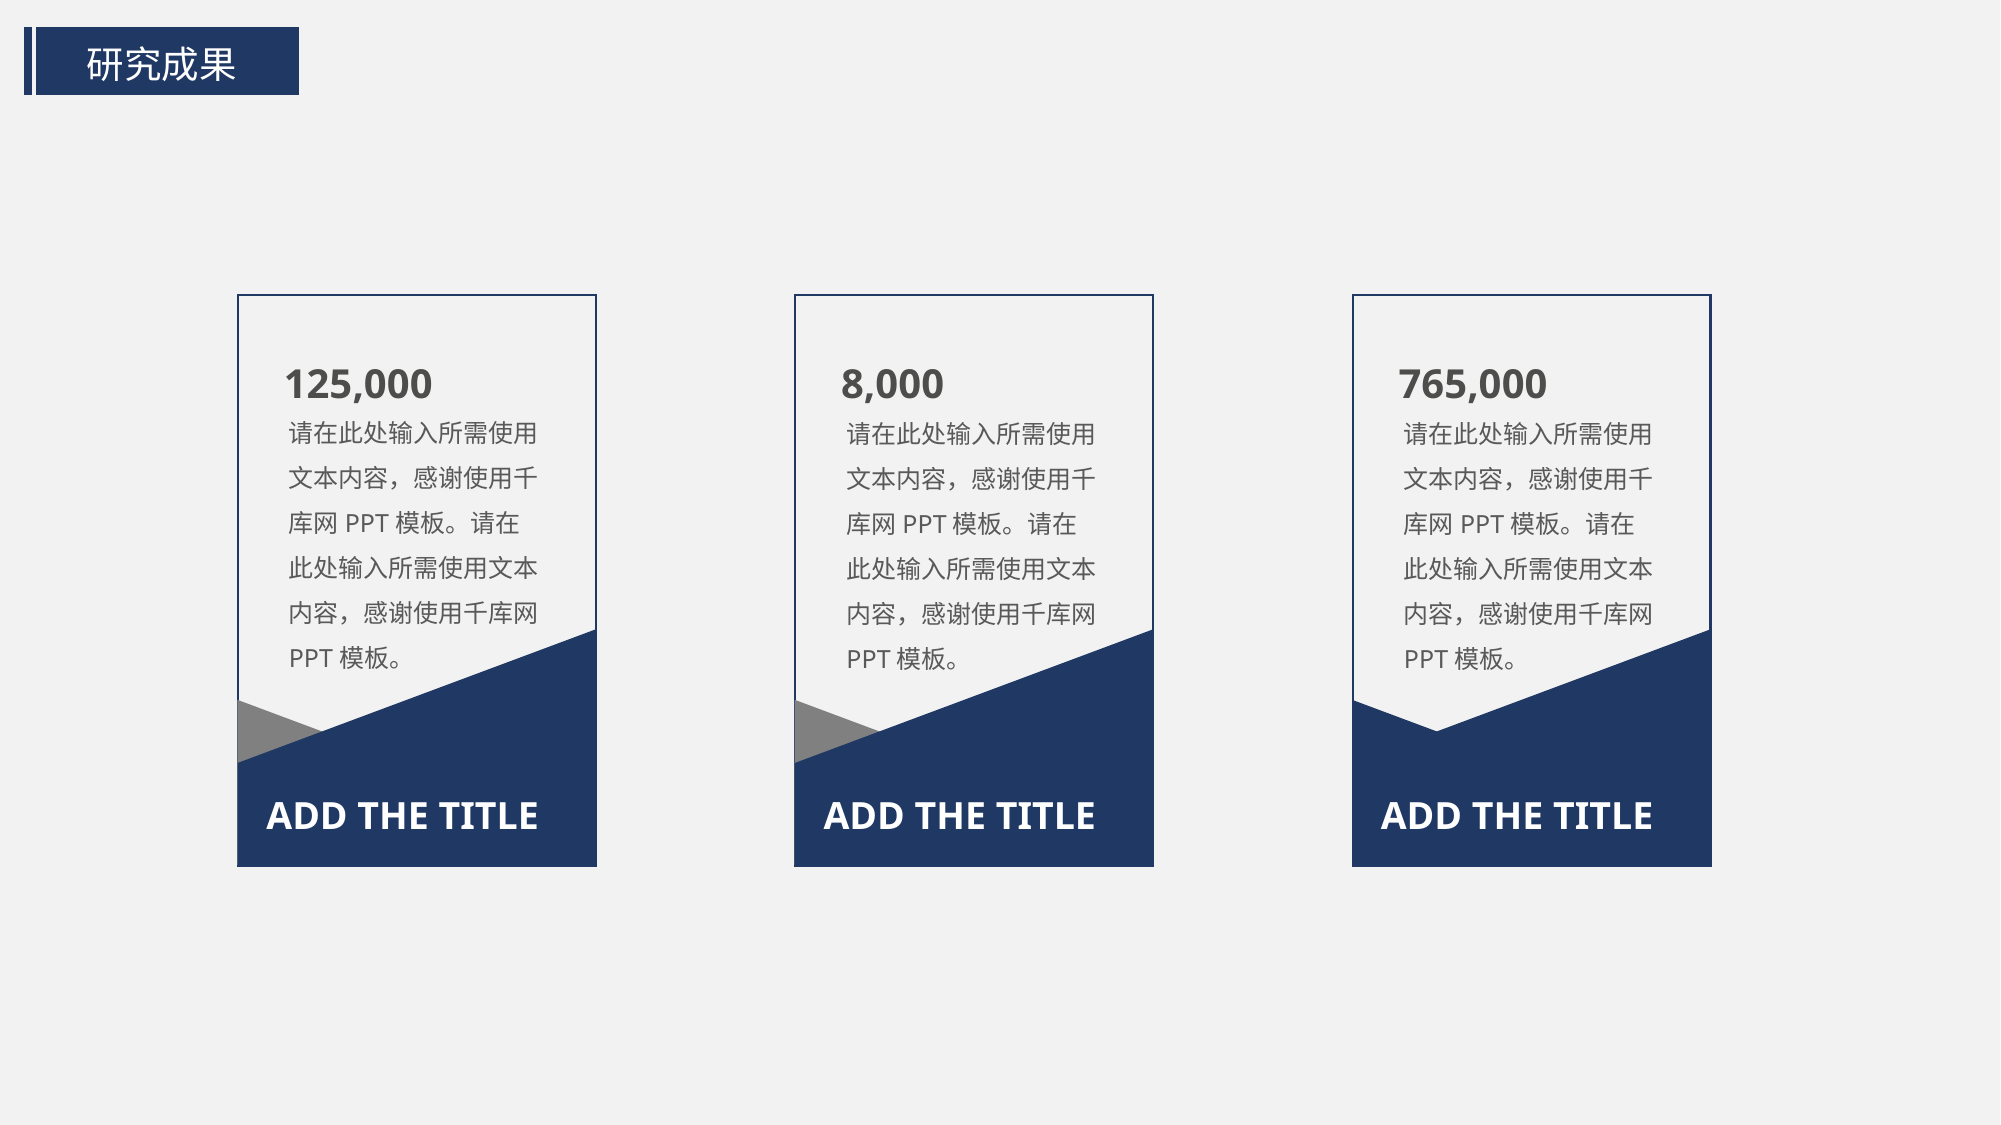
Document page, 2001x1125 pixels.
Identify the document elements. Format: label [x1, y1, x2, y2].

text_box [1352, 295, 1711, 866]
text_box [237, 295, 596, 866]
text_box [794, 295, 1154, 866]
text_box [25, 27, 299, 95]
